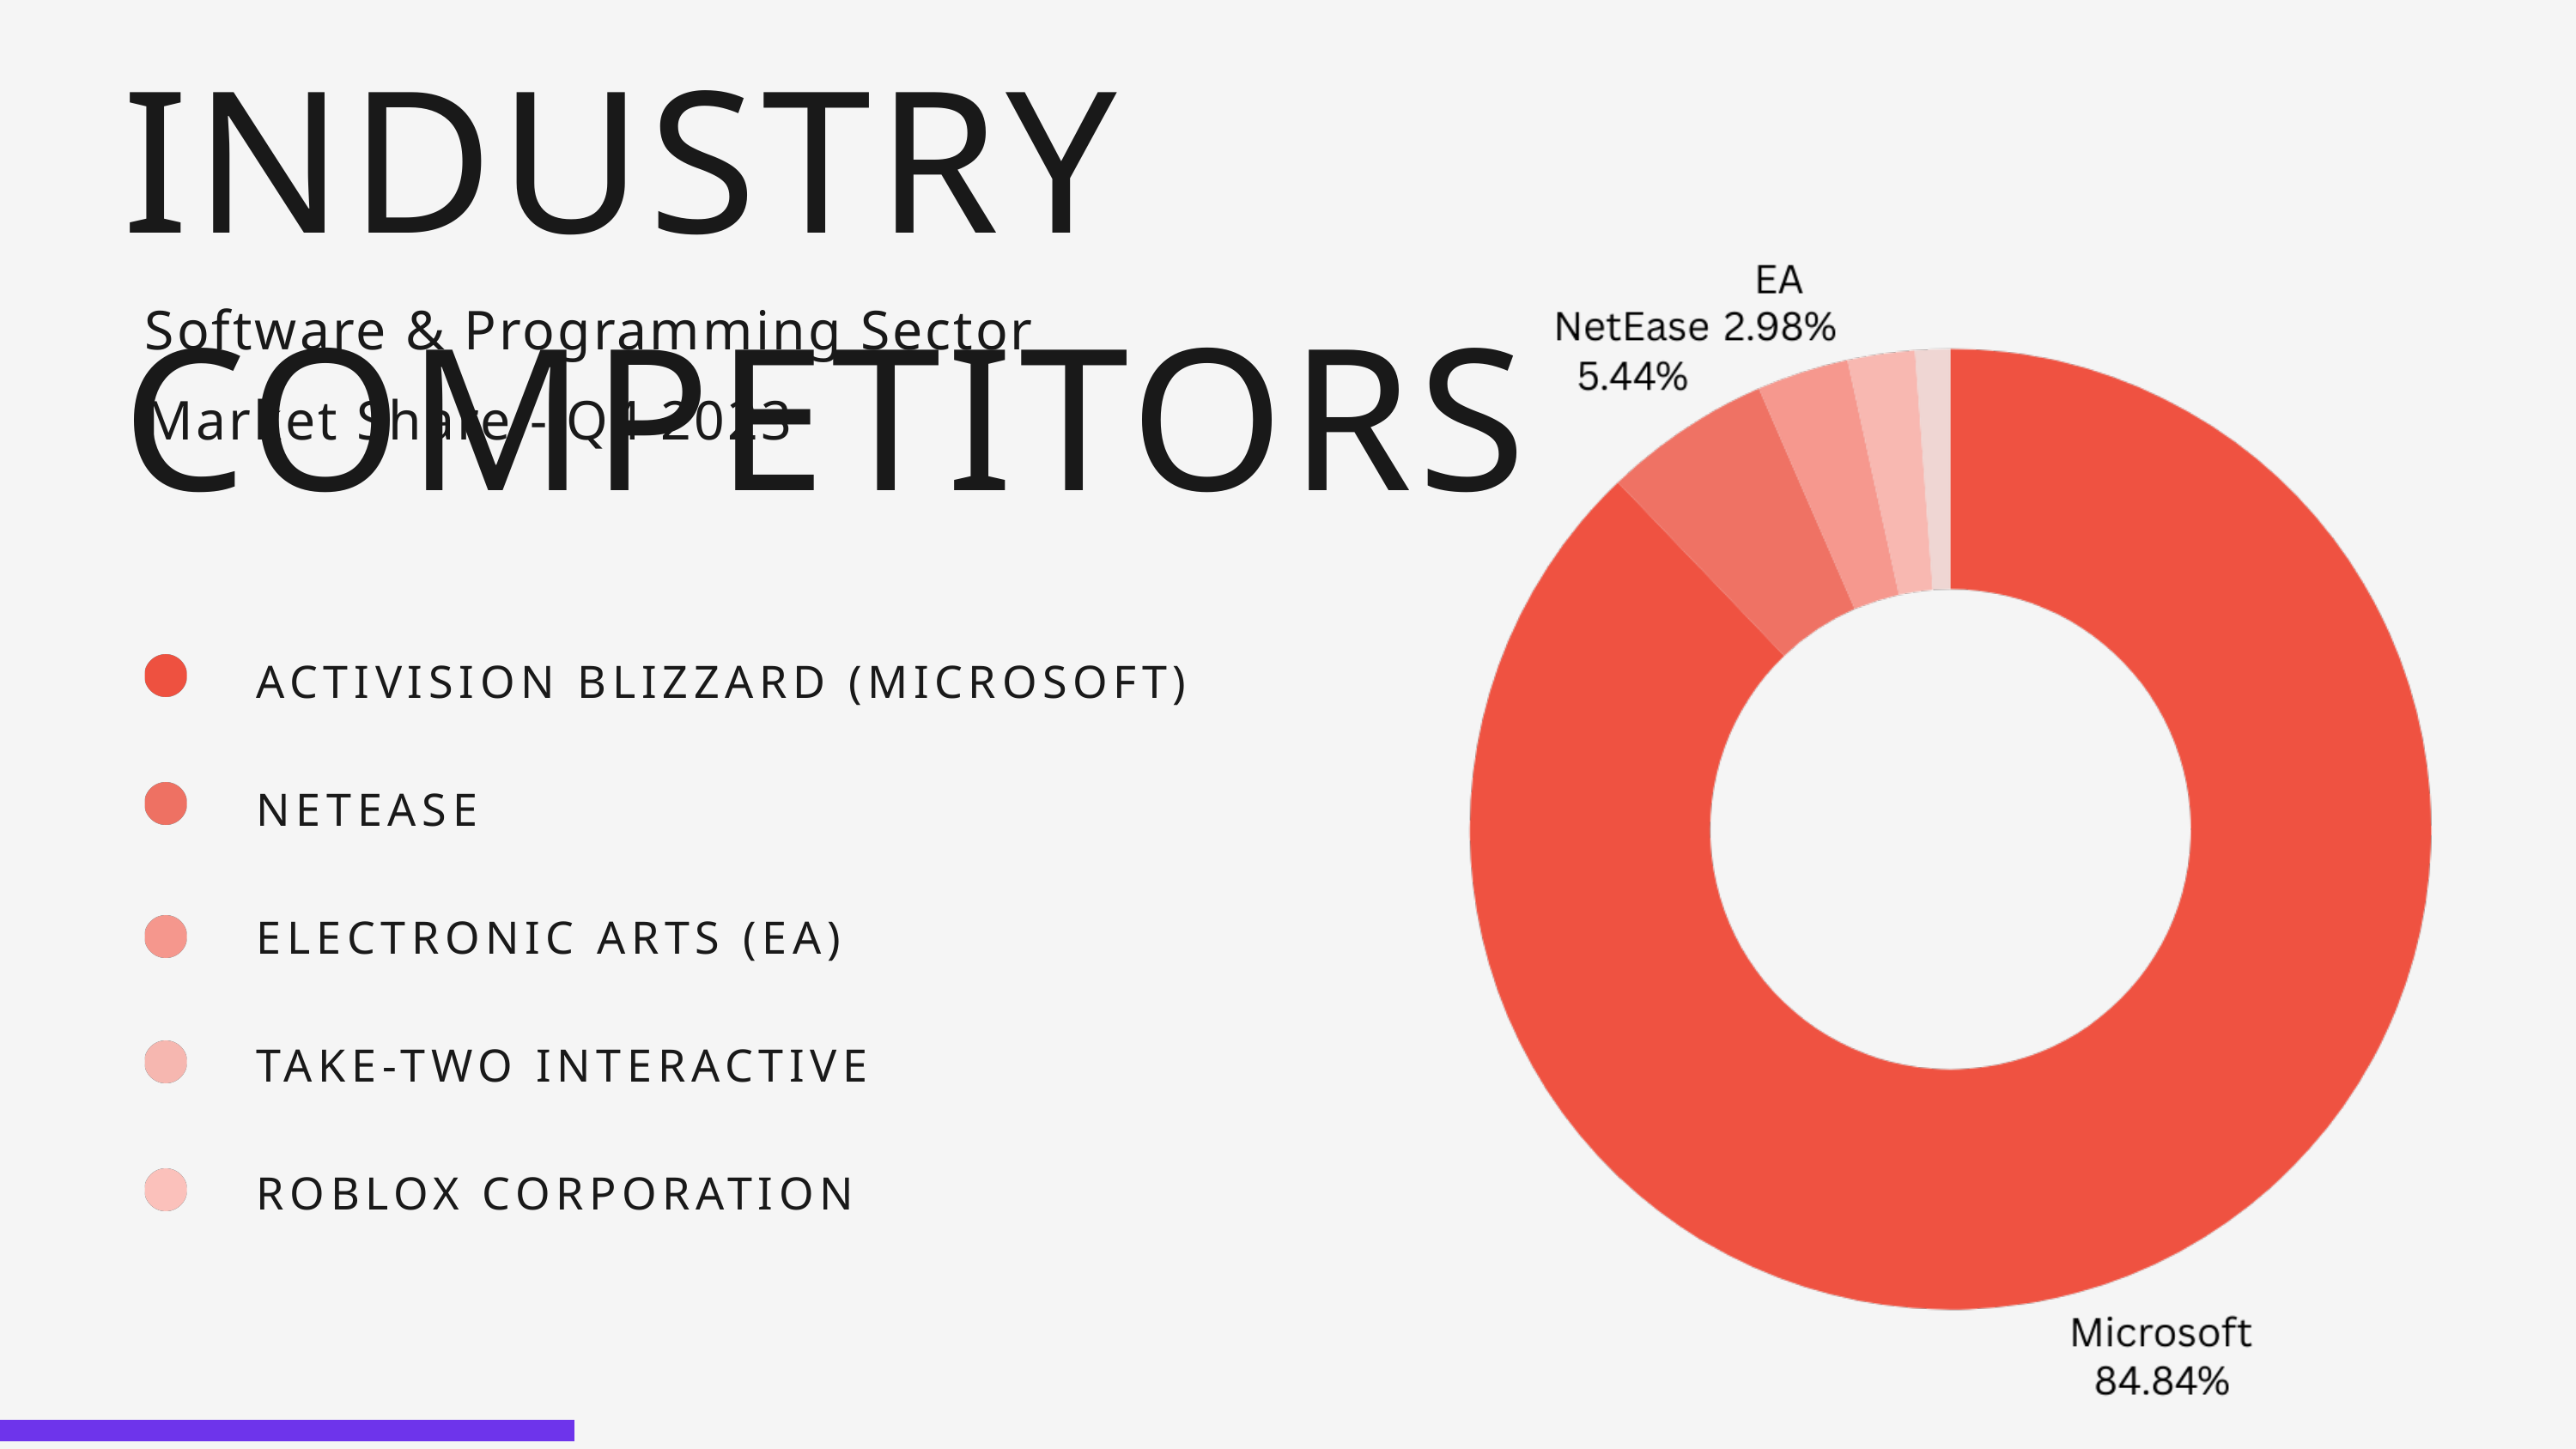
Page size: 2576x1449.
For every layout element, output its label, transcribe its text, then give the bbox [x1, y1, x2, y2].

text_box TAKE-TWO INTERACTIVE [256, 1028, 920, 1092]
text_box ROBLOX CORPORATION [256, 1156, 920, 1219]
text_box [144, 654, 187, 697]
text_box Market Share - Q4 2023 [144, 375, 856, 451]
picture [1357, 155, 2544, 1449]
text_box [144, 782, 187, 825]
text_box INDUSTRY COMPETITORS [122, 15, 2512, 530]
text_box ELECTRONIC ARTS (EA) [256, 900, 957, 964]
text_box [144, 1168, 187, 1211]
text_box [144, 1040, 187, 1083]
text_box [144, 915, 187, 958]
text_box NETEASE [256, 773, 691, 836]
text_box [0, 1419, 574, 1442]
text_box Software & Programming Sector [144, 285, 1079, 361]
text_box ACTIVISION BLIZZARD (MICROSOFT) [256, 645, 1317, 708]
